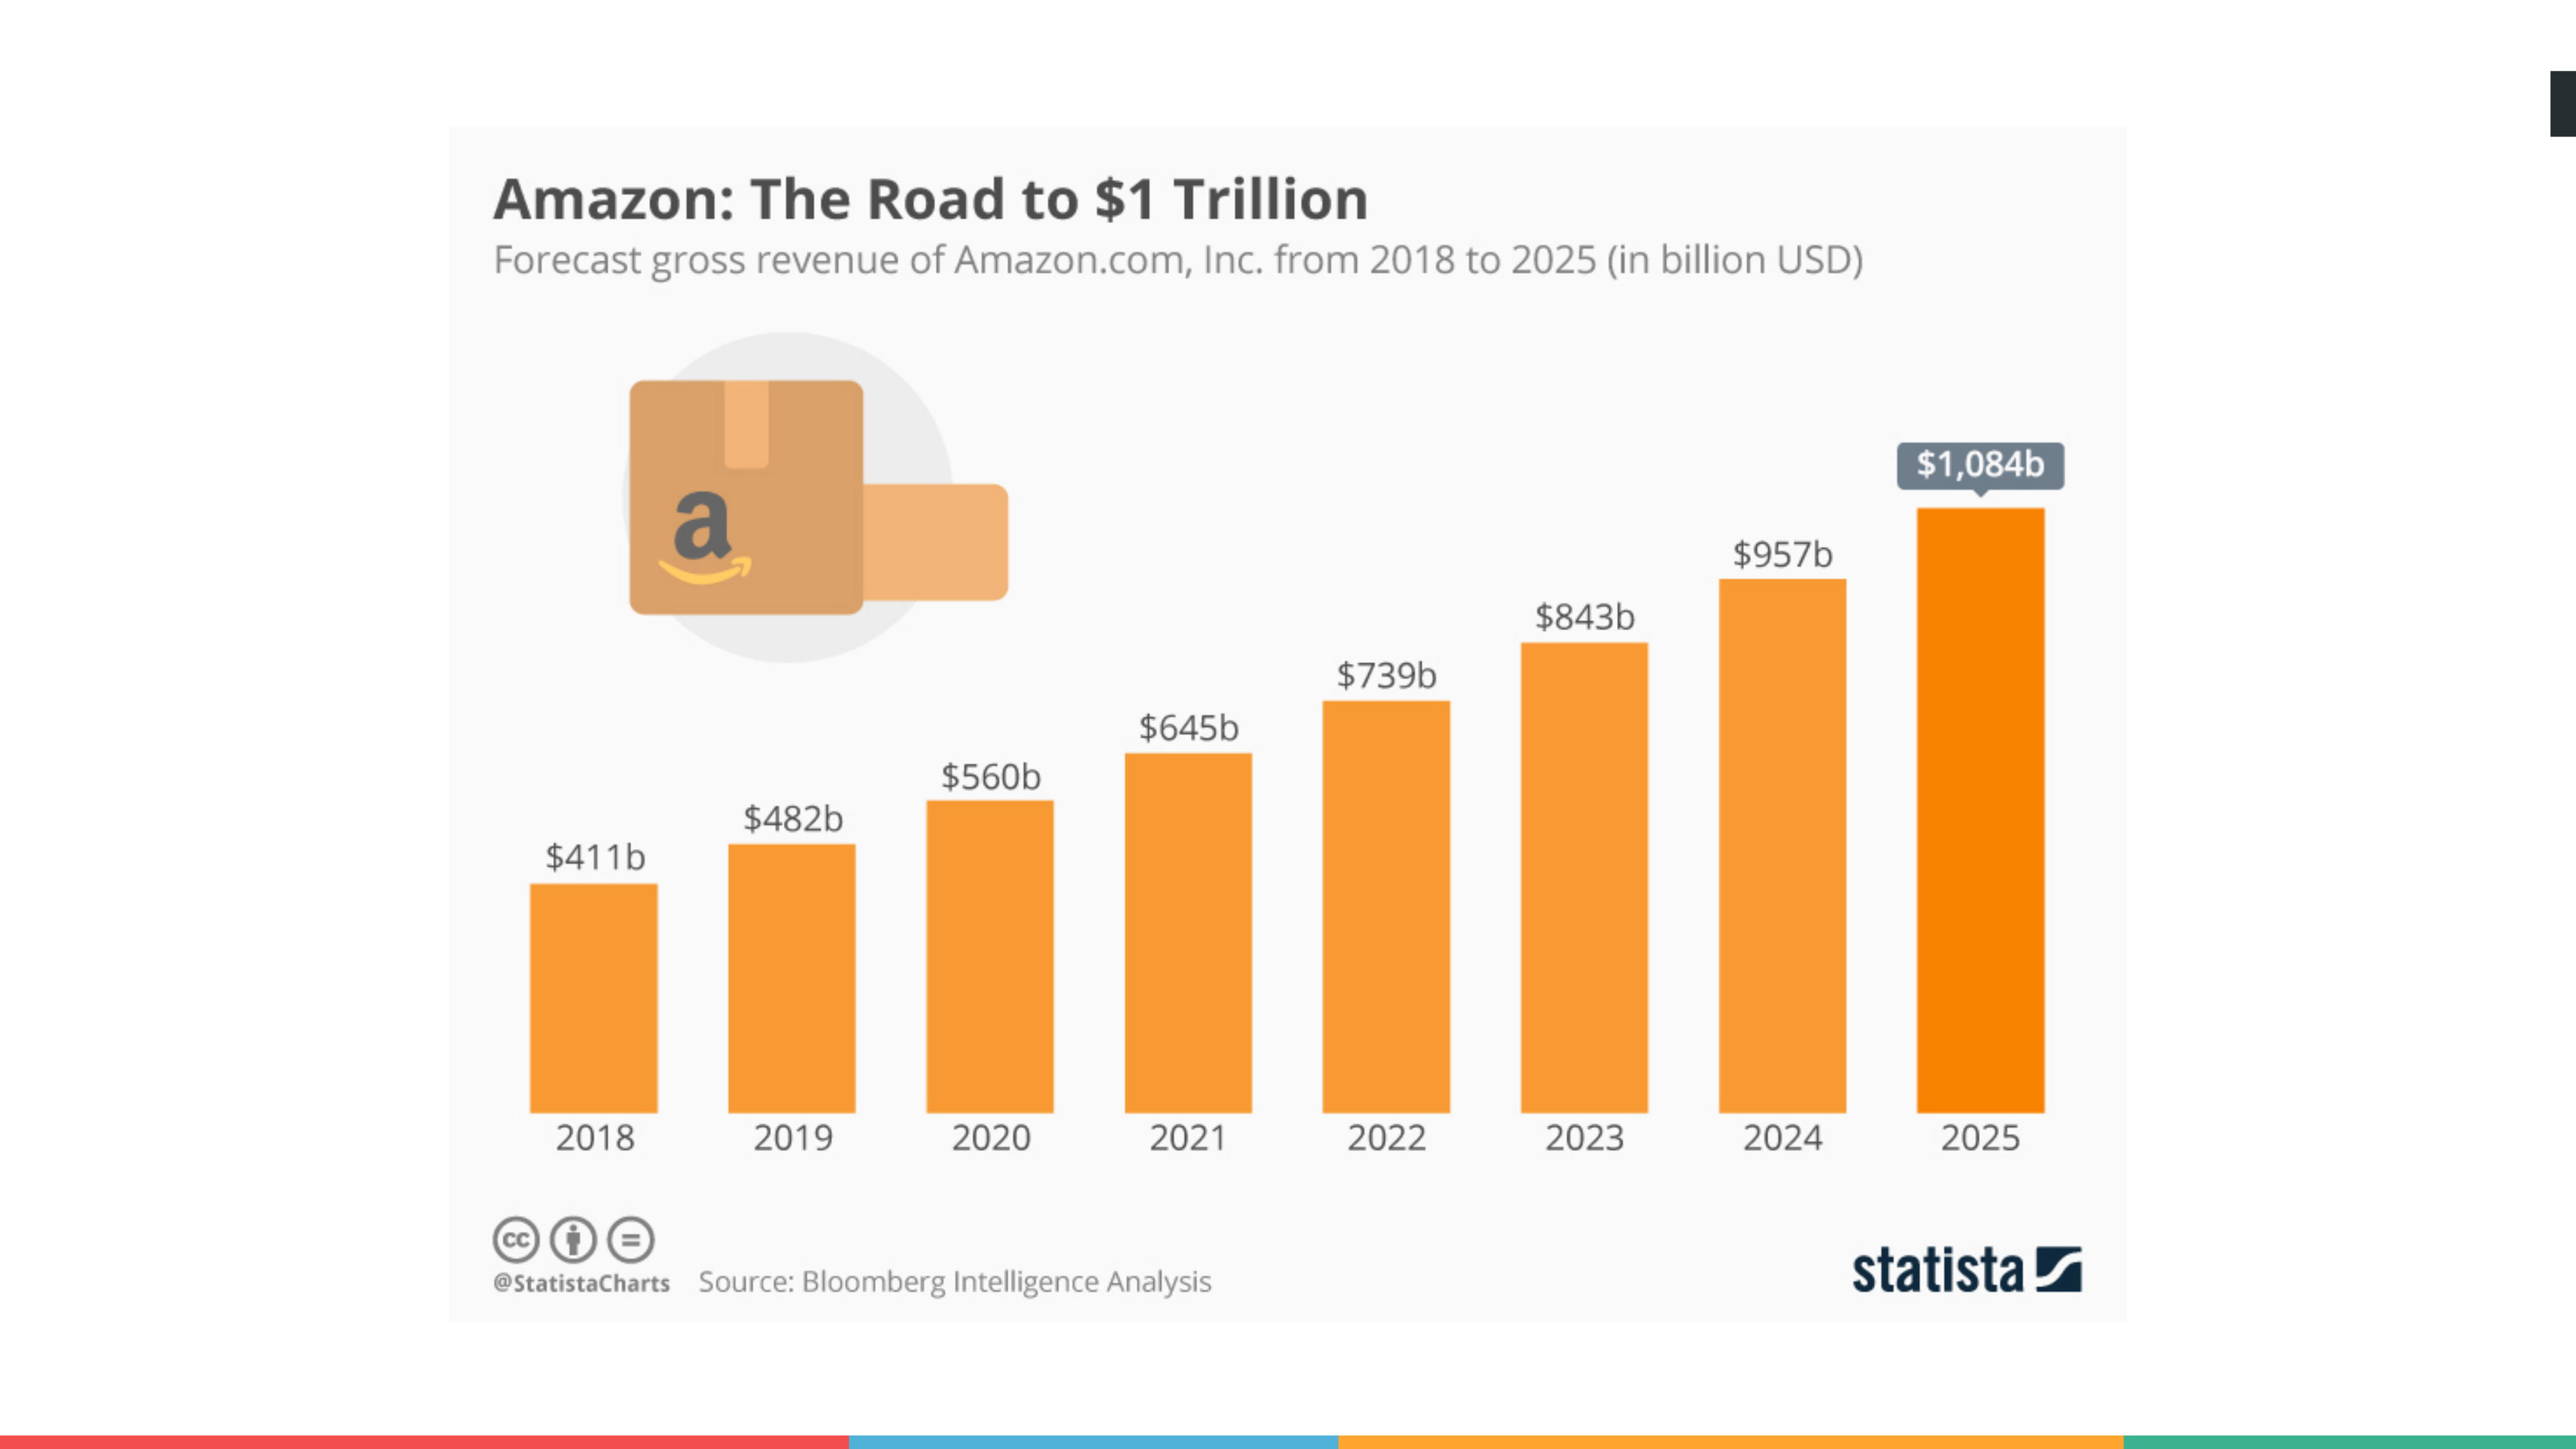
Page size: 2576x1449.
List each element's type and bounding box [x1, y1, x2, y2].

picture [450, 127, 2126, 1322]
